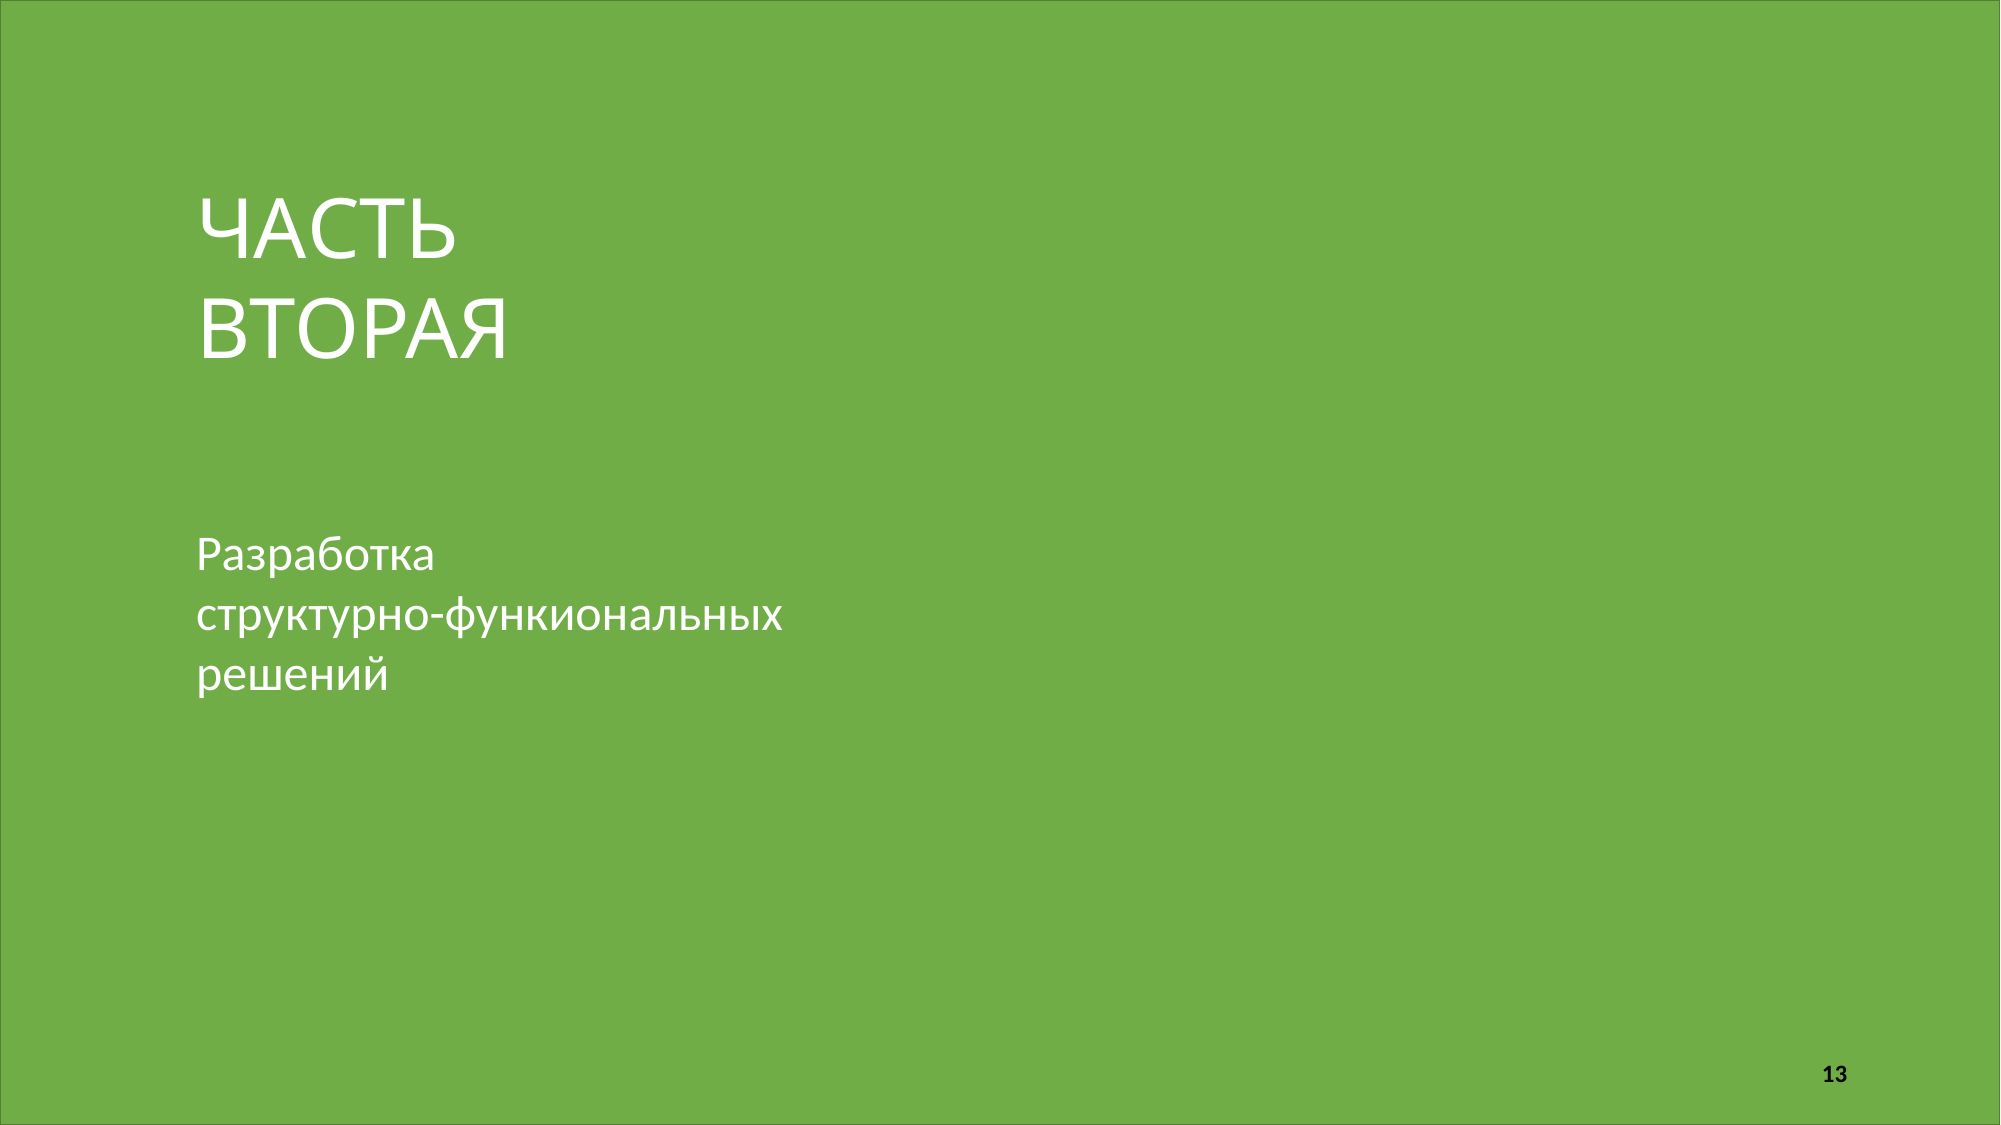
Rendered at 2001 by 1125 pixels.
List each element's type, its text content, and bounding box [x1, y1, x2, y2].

text_box [0, 0, 2000, 1125]
text_box ЧАСТЬ ВТОРАЯ Разработка структурно-функиональных решений [181, 167, 1263, 708]
slide_number 13 [1412, 1042, 1863, 1103]
